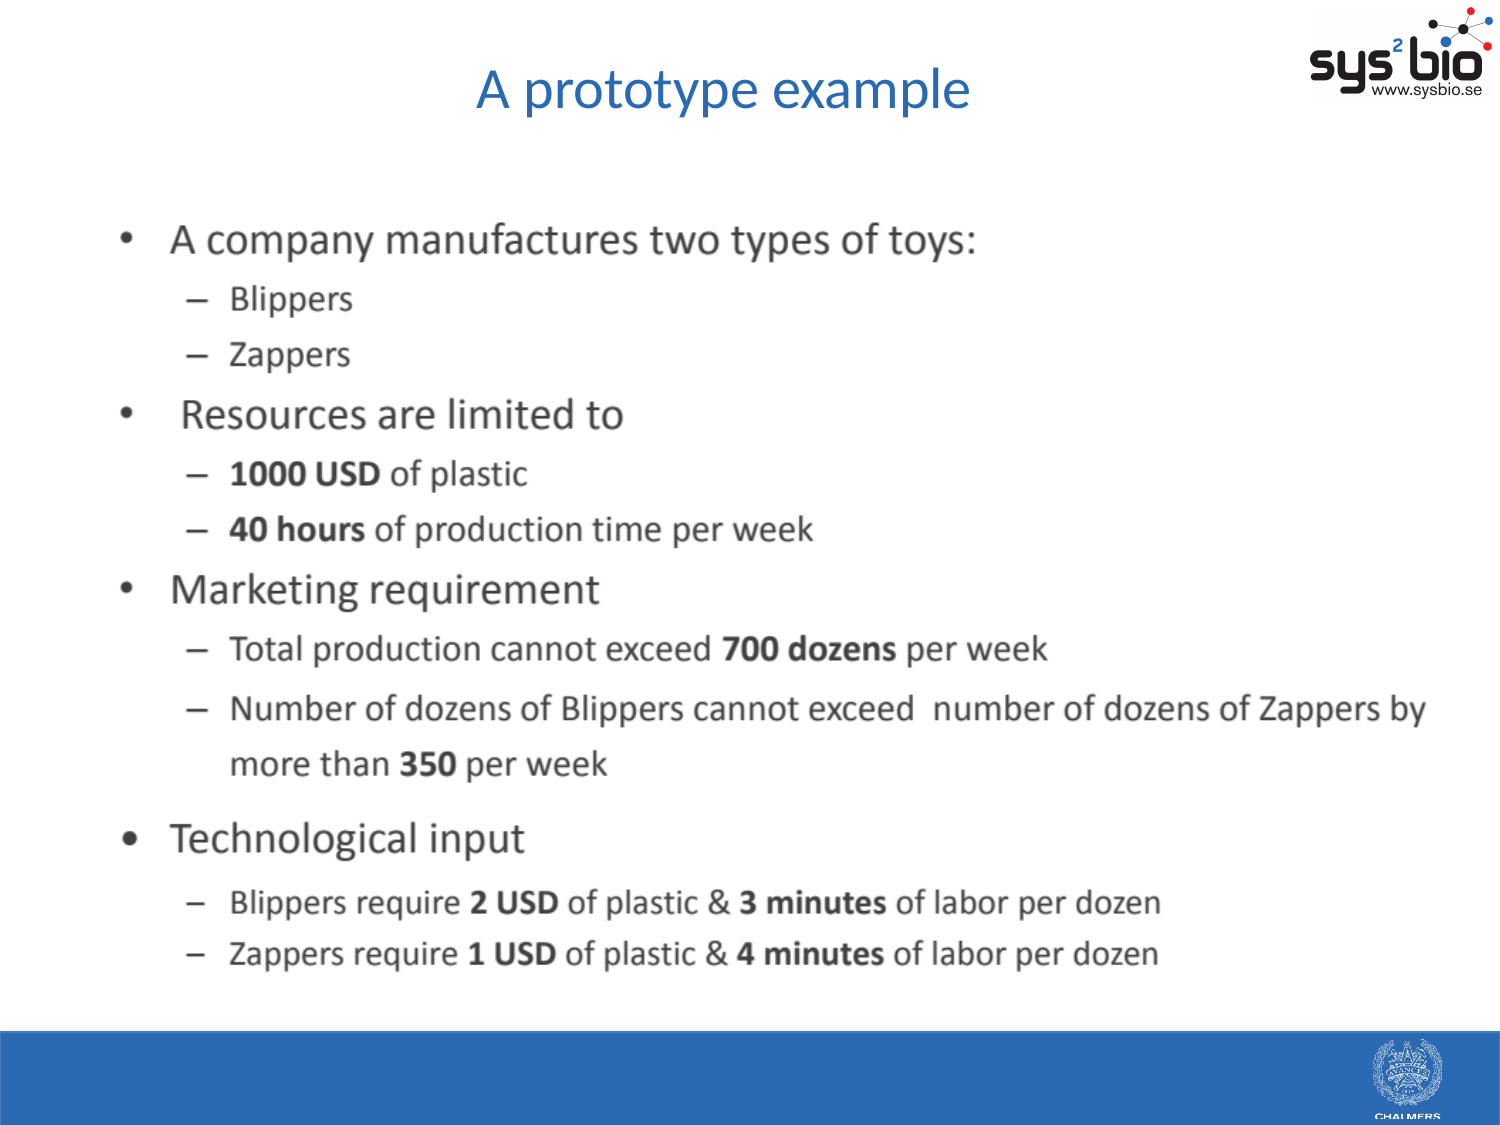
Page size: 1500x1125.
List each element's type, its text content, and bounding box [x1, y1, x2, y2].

picture [1310, 7, 1493, 99]
picture [111, 207, 1430, 973]
text_box A prototype example [303, 42, 1146, 123]
